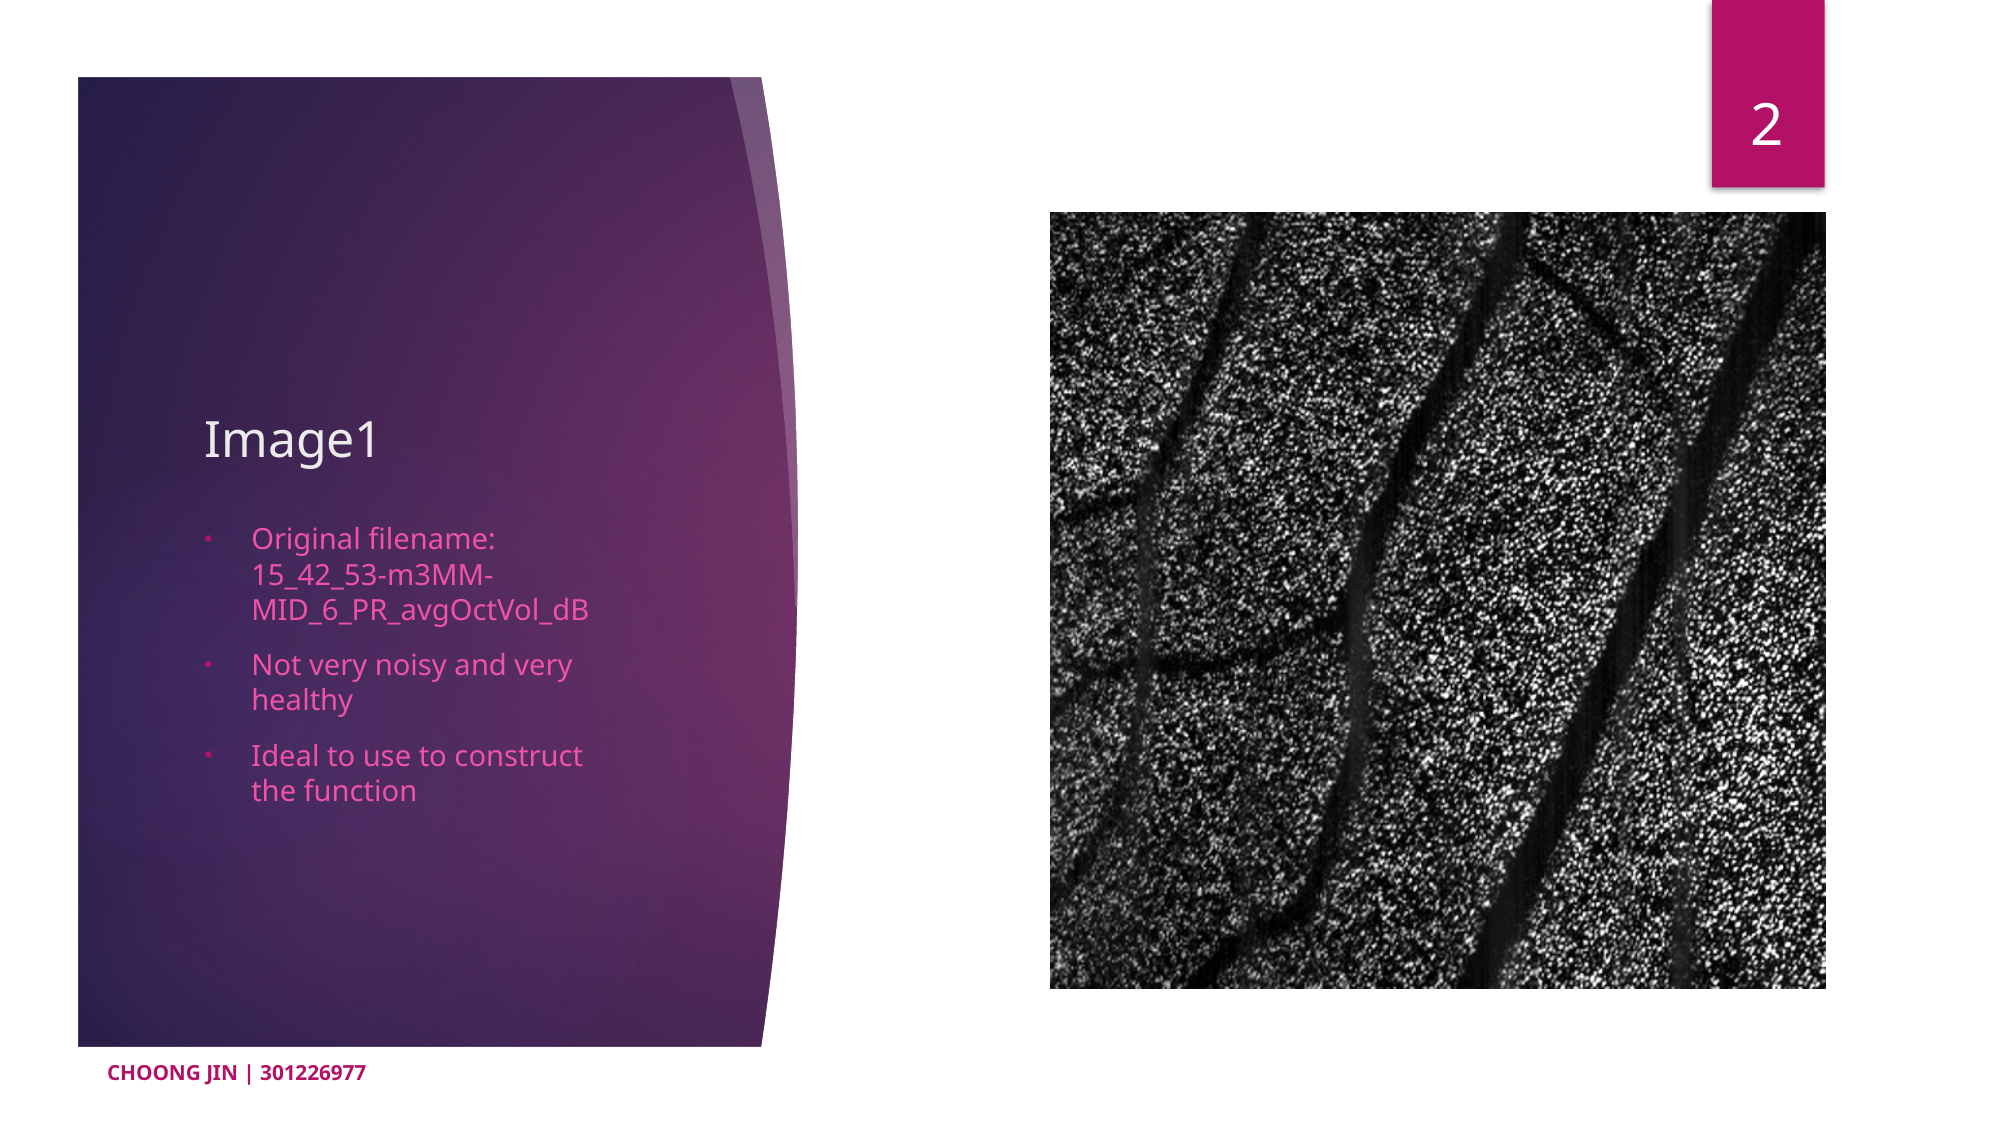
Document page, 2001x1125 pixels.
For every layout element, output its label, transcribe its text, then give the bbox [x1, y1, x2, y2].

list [1049, 212, 1827, 989]
slide_number 2 [1698, 48, 1836, 175]
list Original filename: 15_42_53-m3MM-MID_6_PR_avgOctVol_dB Not very noisy and very healthy Ideal to use to construct the function [189, 513, 648, 989]
title Image1 [189, 212, 648, 475]
footer CHOONG JIN | 301226977 [92, 1048, 726, 1099]
